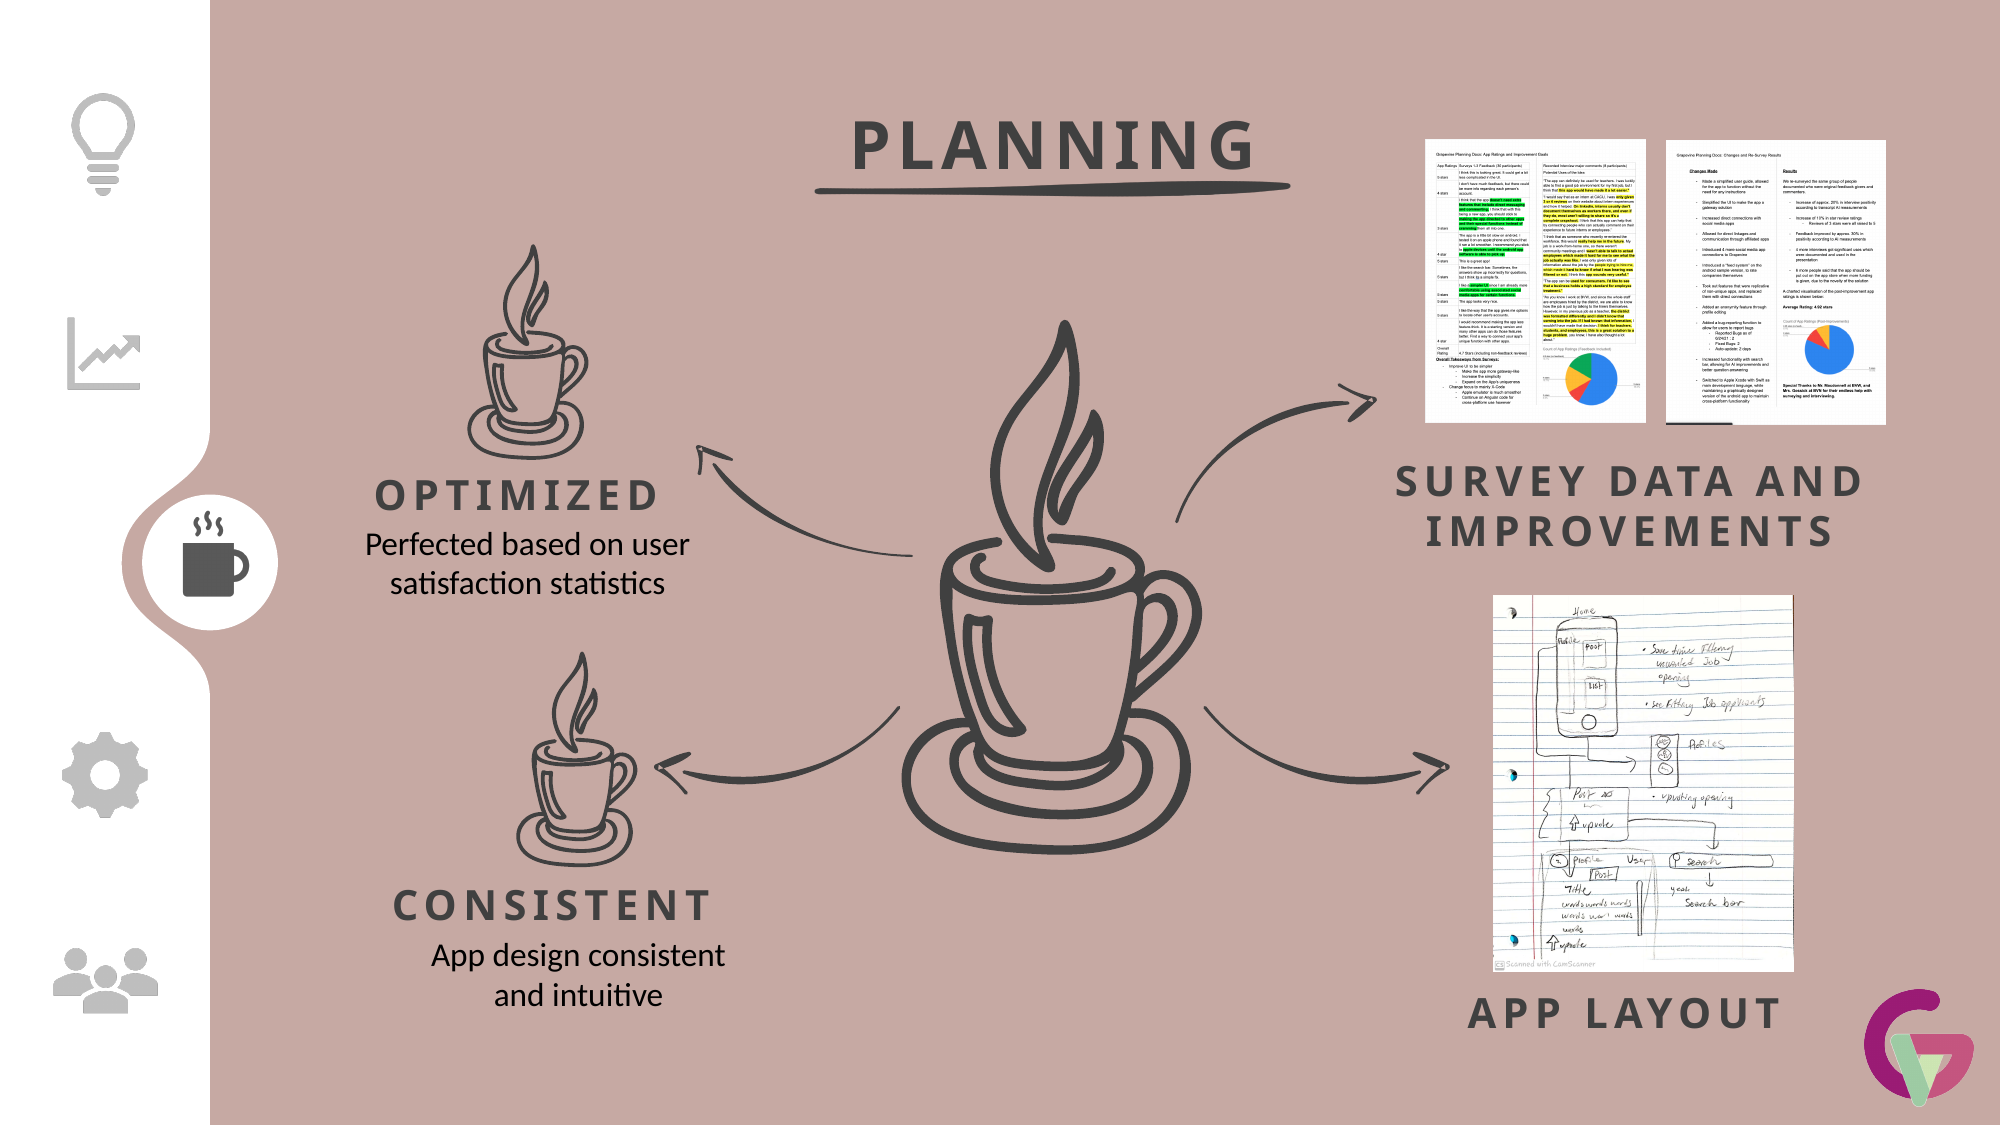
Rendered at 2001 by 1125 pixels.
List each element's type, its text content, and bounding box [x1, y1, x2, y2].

picture [45, 86, 161, 203]
picture [814, 172, 1291, 209]
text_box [901, 319, 1203, 855]
text_box Perfected based on user satisfaction statistics [278, 514, 804, 610]
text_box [666, 674, 889, 802]
text_box [0, 0, 211, 1125]
text_box SURVEY DATA AND IMPROVEMENTS [1379, 447, 1878, 563]
picture [45, 921, 165, 1040]
picture [1666, 140, 1886, 426]
text_box PLANNING [834, 95, 1271, 180]
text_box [689, 458, 901, 545]
picture [1864, 989, 1974, 1107]
picture [52, 303, 154, 404]
picture [1493, 595, 1794, 973]
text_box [467, 244, 589, 460]
text_box CONSISTENT [376, 870, 725, 925]
picture [59, 502, 161, 605]
picture [1425, 139, 1646, 423]
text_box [142, 494, 278, 631]
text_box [516, 651, 638, 868]
picture [45, 715, 165, 835]
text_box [1203, 398, 1378, 522]
text_box OPTIMIZED [358, 460, 673, 514]
text_box App design consistent and intuitive [297, 925, 861, 1021]
text_box APP LAYOUT [1452, 979, 1795, 1045]
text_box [1214, 674, 1438, 802]
